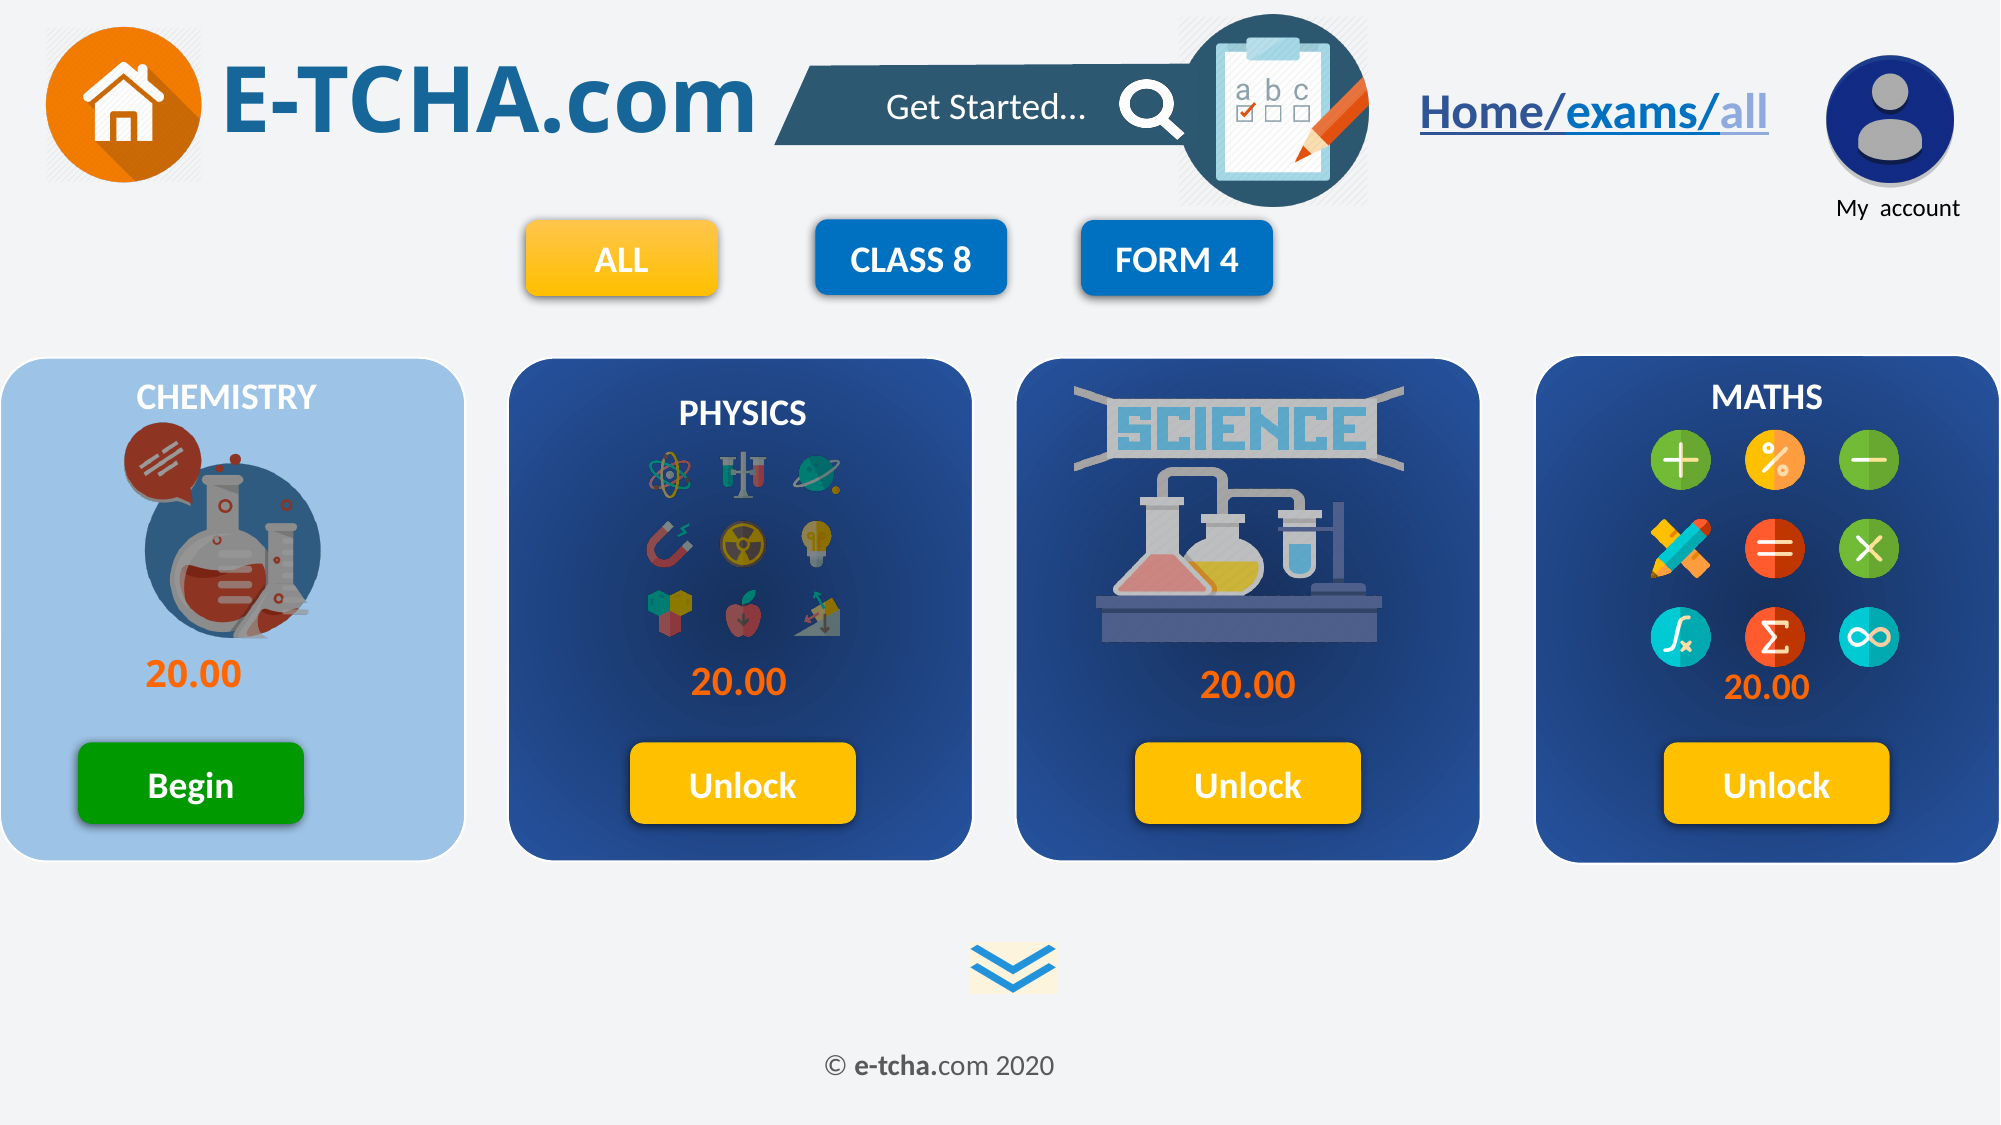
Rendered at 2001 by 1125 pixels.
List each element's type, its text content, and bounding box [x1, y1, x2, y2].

text_box PHYSICS [664, 380, 822, 440]
text_box My account [1821, 184, 1976, 229]
text_box FORM 4 [1081, 220, 1274, 296]
text_box Unlock [1135, 742, 1362, 824]
text_box CHEMISTRY [121, 364, 332, 395]
text_box [1533, 353, 2000, 865]
text_box CLASS 8 [815, 219, 1008, 295]
picture [45, 26, 202, 183]
text_box [0, 356, 467, 863]
text_box E-TCHA.com [204, 33, 775, 158]
picture [1119, 14, 1369, 207]
picture [969, 942, 1057, 994]
text_box MATHS [1696, 364, 1839, 425]
text_box 20.00 [130, 663, 258, 703]
text_box [506, 356, 975, 863]
picture [1817, 46, 1963, 192]
picture [98, 395, 367, 663]
text_box Unlock [630, 742, 856, 824]
text_box Begin [78, 742, 305, 824]
text_box 20.00 [1709, 667, 1825, 715]
text_box 20.00 [1185, 651, 1312, 715]
picture [633, 440, 854, 648]
text_box ALL [525, 220, 718, 296]
text_box 20.00 [675, 648, 802, 712]
text_box © e-tcha.com 2020 [808, 1039, 1070, 1089]
picture [1063, 377, 1415, 651]
text_box [1014, 356, 1482, 863]
text_box Get Started… [775, 62, 1177, 147]
text_box Home/exams/all [1406, 71, 1783, 147]
text_box Unlock [1663, 742, 1890, 824]
picture [1649, 429, 1899, 667]
